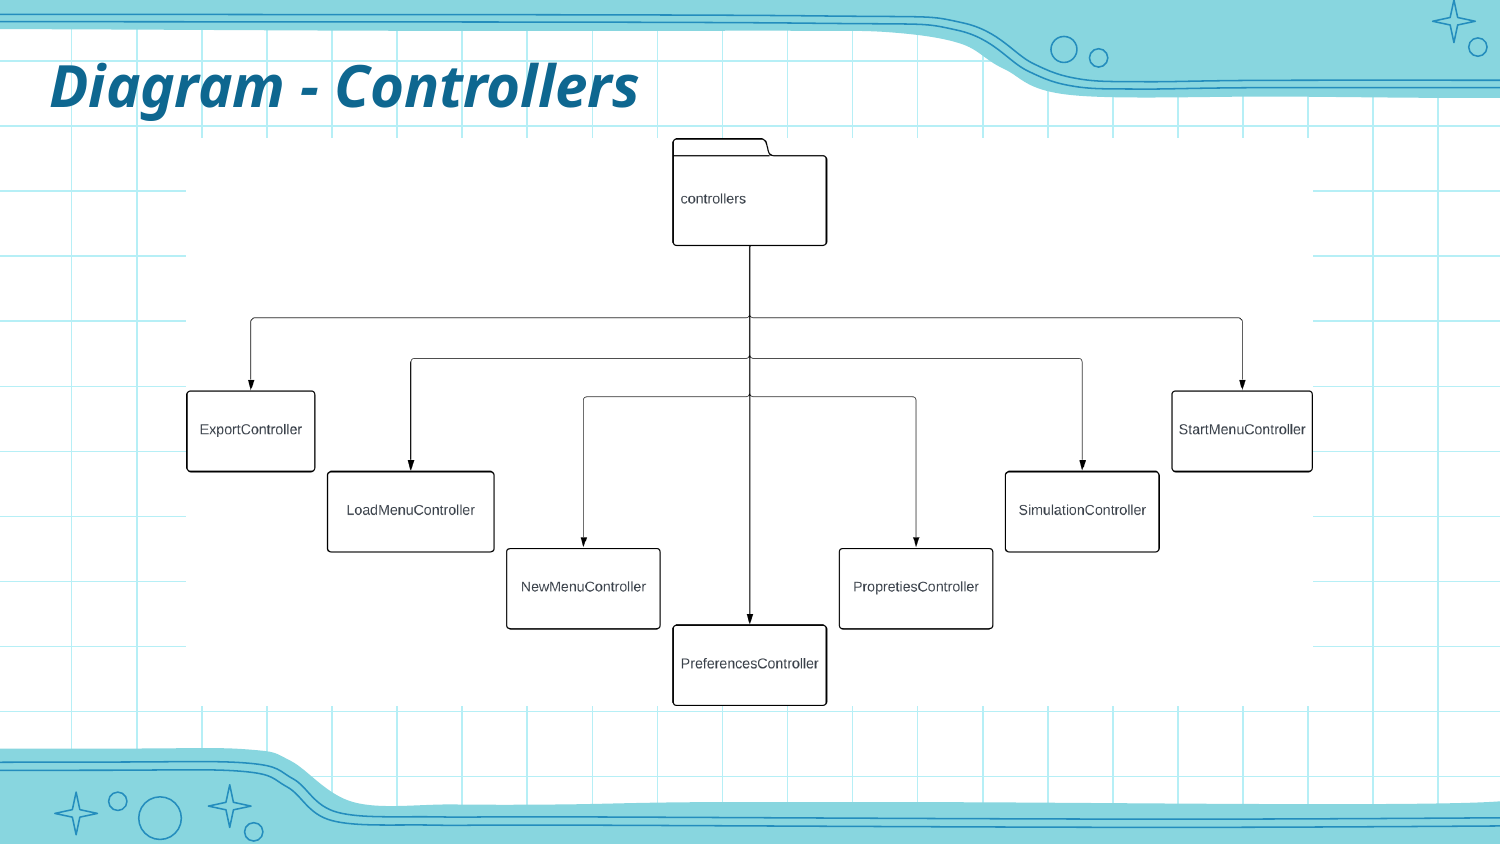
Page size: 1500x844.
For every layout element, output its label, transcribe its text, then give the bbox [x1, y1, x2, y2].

picture [186, 137, 1314, 706]
title Diagram - Controllers [34, 34, 1299, 139]
